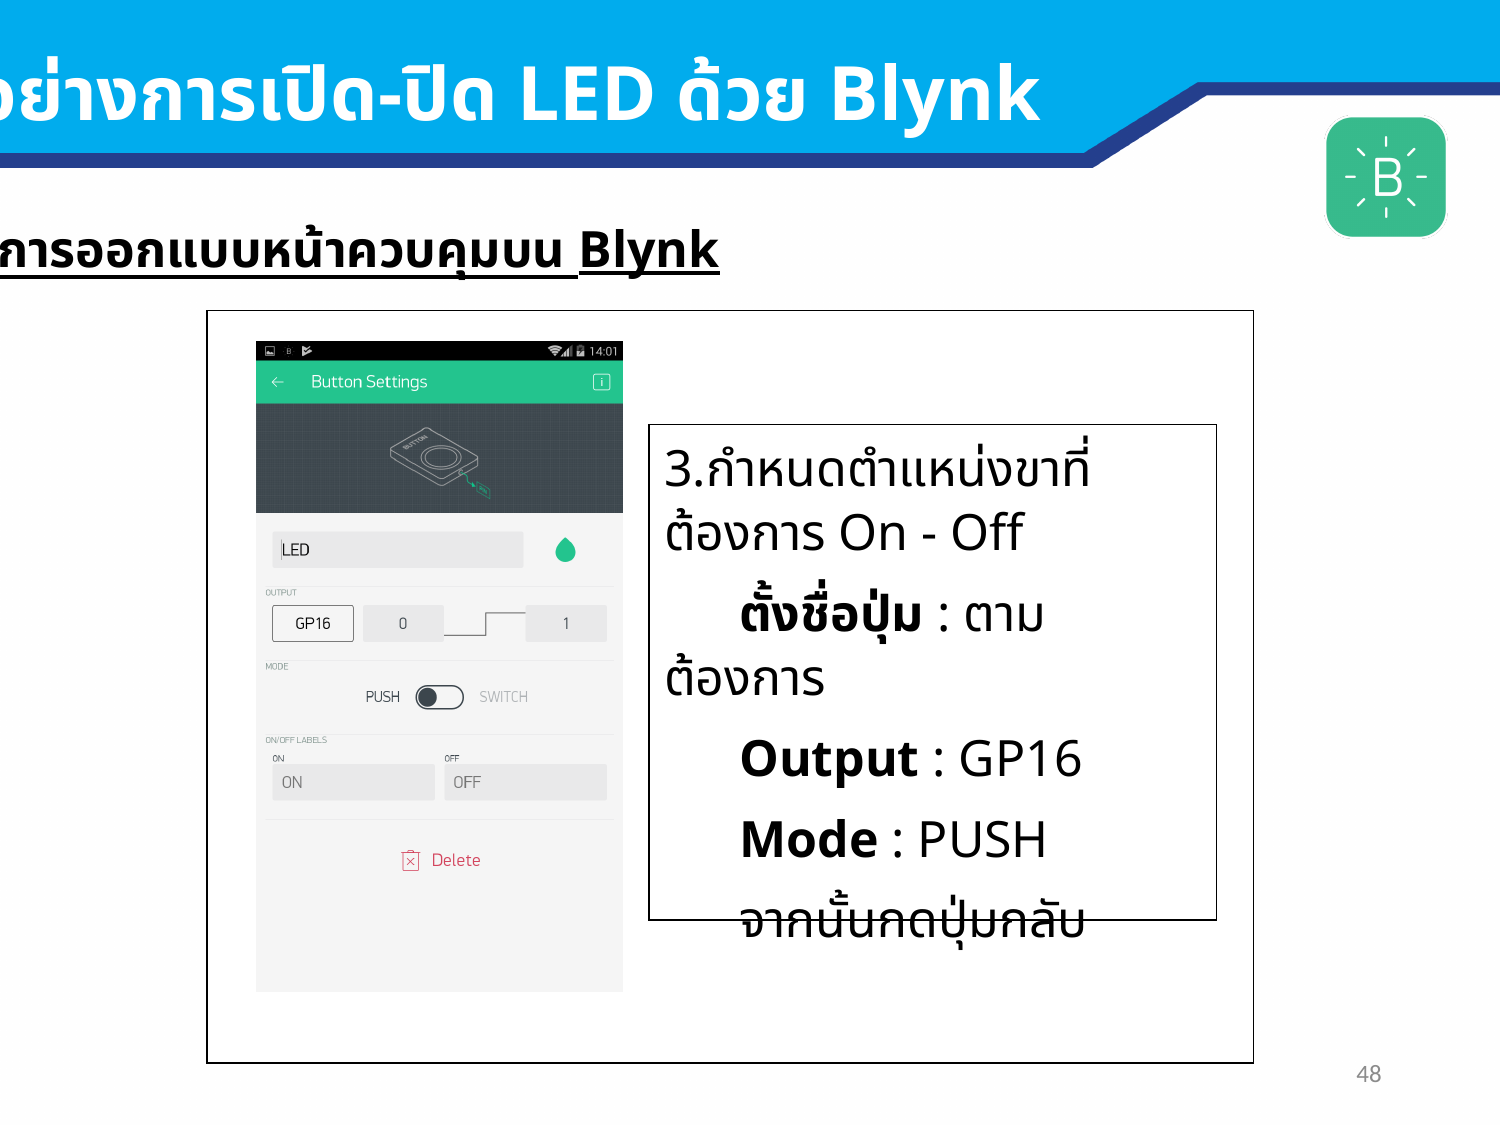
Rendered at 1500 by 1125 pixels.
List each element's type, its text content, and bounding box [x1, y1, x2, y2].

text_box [207, 310, 1254, 1063]
slide_number 48 [1059, 1042, 1397, 1103]
text_box การออกแบบหน้าควบคุมบน Blynk [0, 210, 735, 285]
text_box ตัวอย่างการเปิด-ปิด LED ด้วย Blynk [0, 31, 1056, 143]
picture [0, 83, 1500, 1125]
